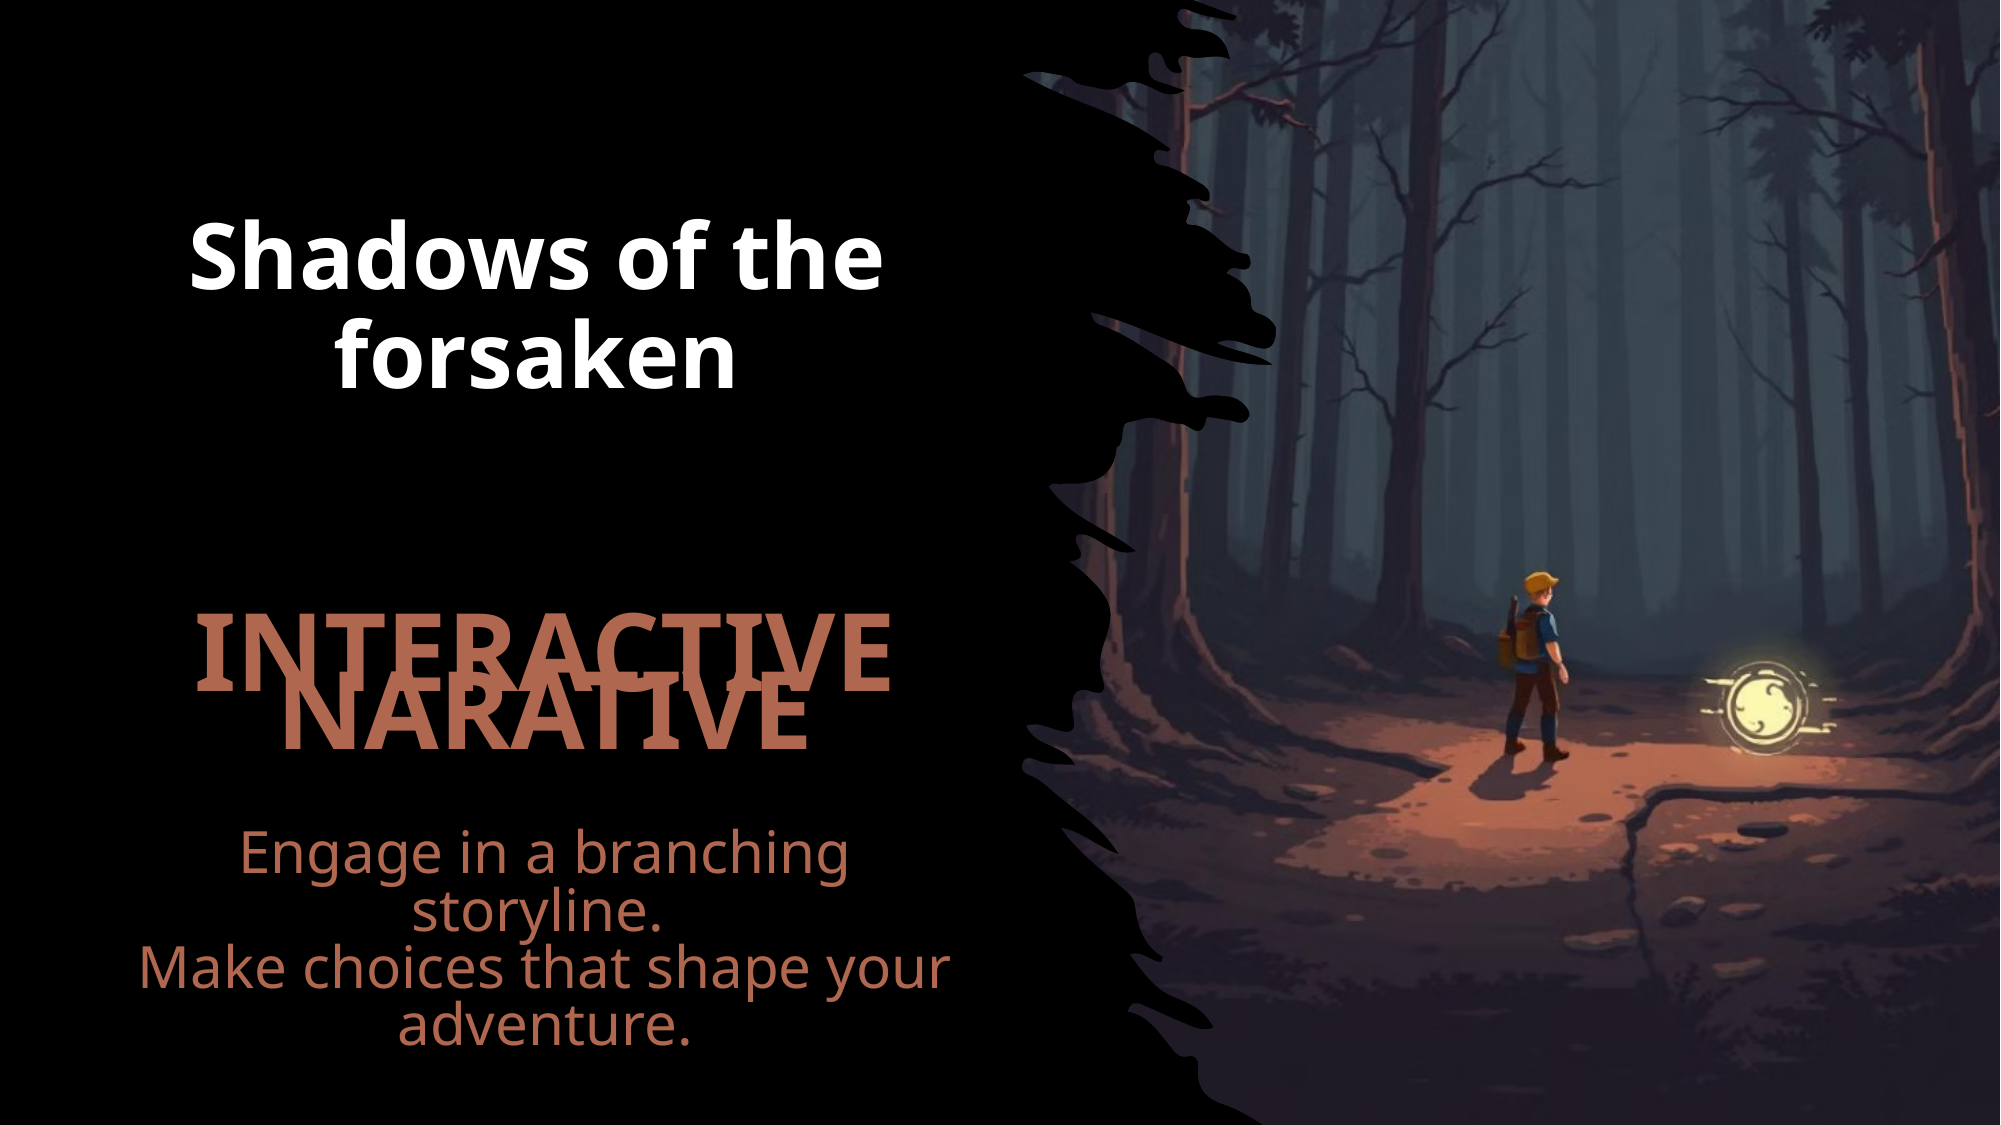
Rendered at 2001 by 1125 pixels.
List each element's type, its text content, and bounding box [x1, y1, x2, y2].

text_box Shadows of the forsaken [60, 139, 1014, 416]
text_box [130, 625, 1021, 889]
text_box [0, 0, 1021, 1125]
text_box INTERACTIVE NARATIVE Engage in a branching storyline. Make choices that shape your adventure. [121, 648, 969, 1065]
picture [1021, 0, 2000, 1125]
